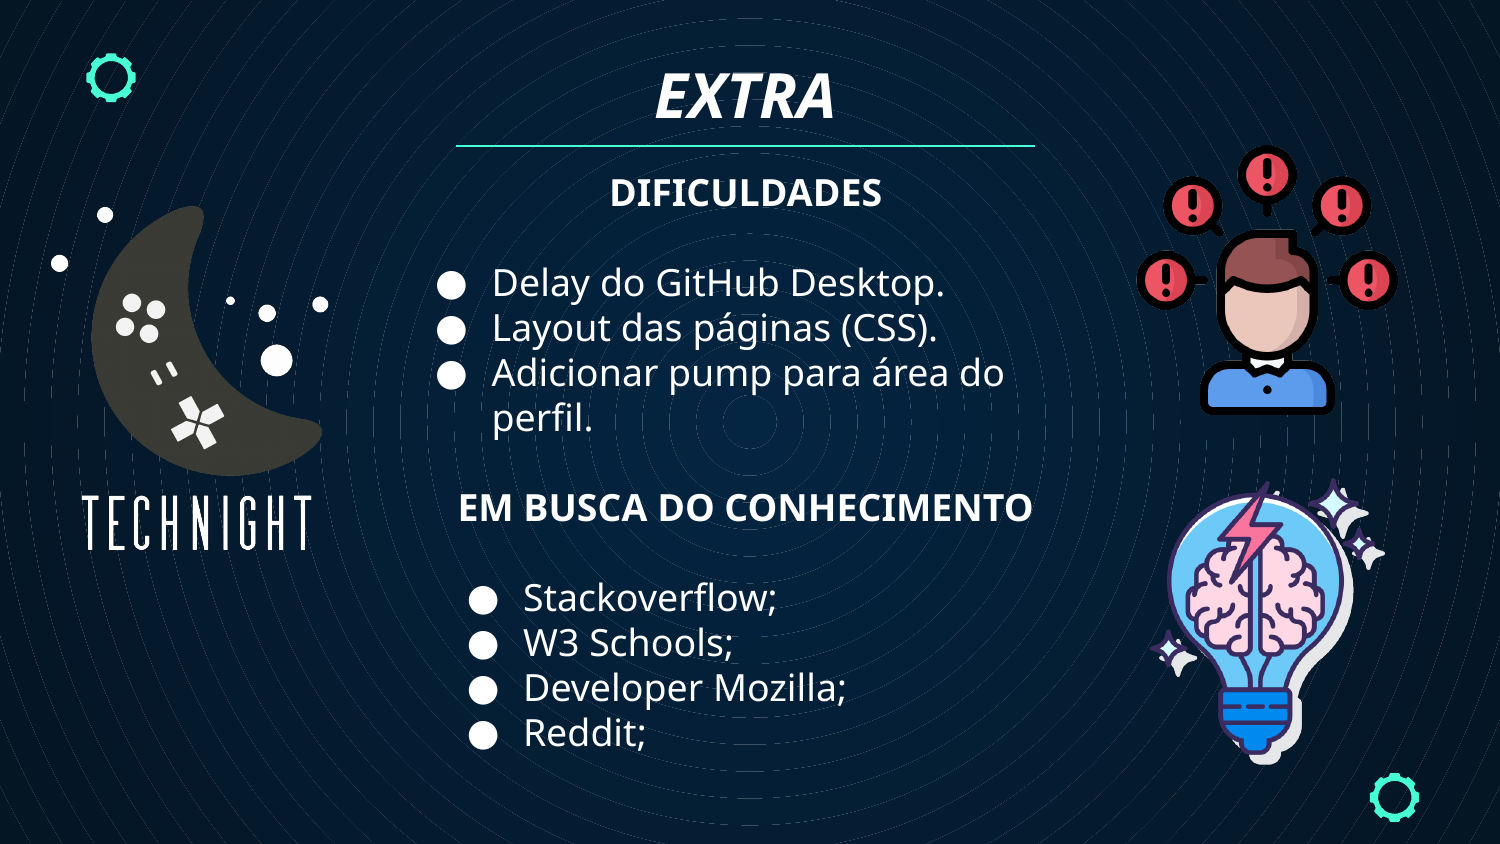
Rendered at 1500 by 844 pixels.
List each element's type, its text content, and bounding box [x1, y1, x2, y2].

text_box [86, 53, 136, 103]
subtitle DIFICULDADES Delay do GitHub Desktop. Layout das páginas (CSS). Adicionar pump para área do perfil. [401, 153, 1091, 496]
picture [1132, 145, 1402, 415]
text_box [1369, 782, 1420, 822]
text_box EM BUSCA DO CONHECIMENTO Stackoverflow; W3 Schools; Developer Mozilla; Reddit; [433, 468, 1059, 844]
picture [1114, 468, 1420, 774]
title EXTRA [401, 46, 1091, 146]
picture [0, 177, 473, 580]
